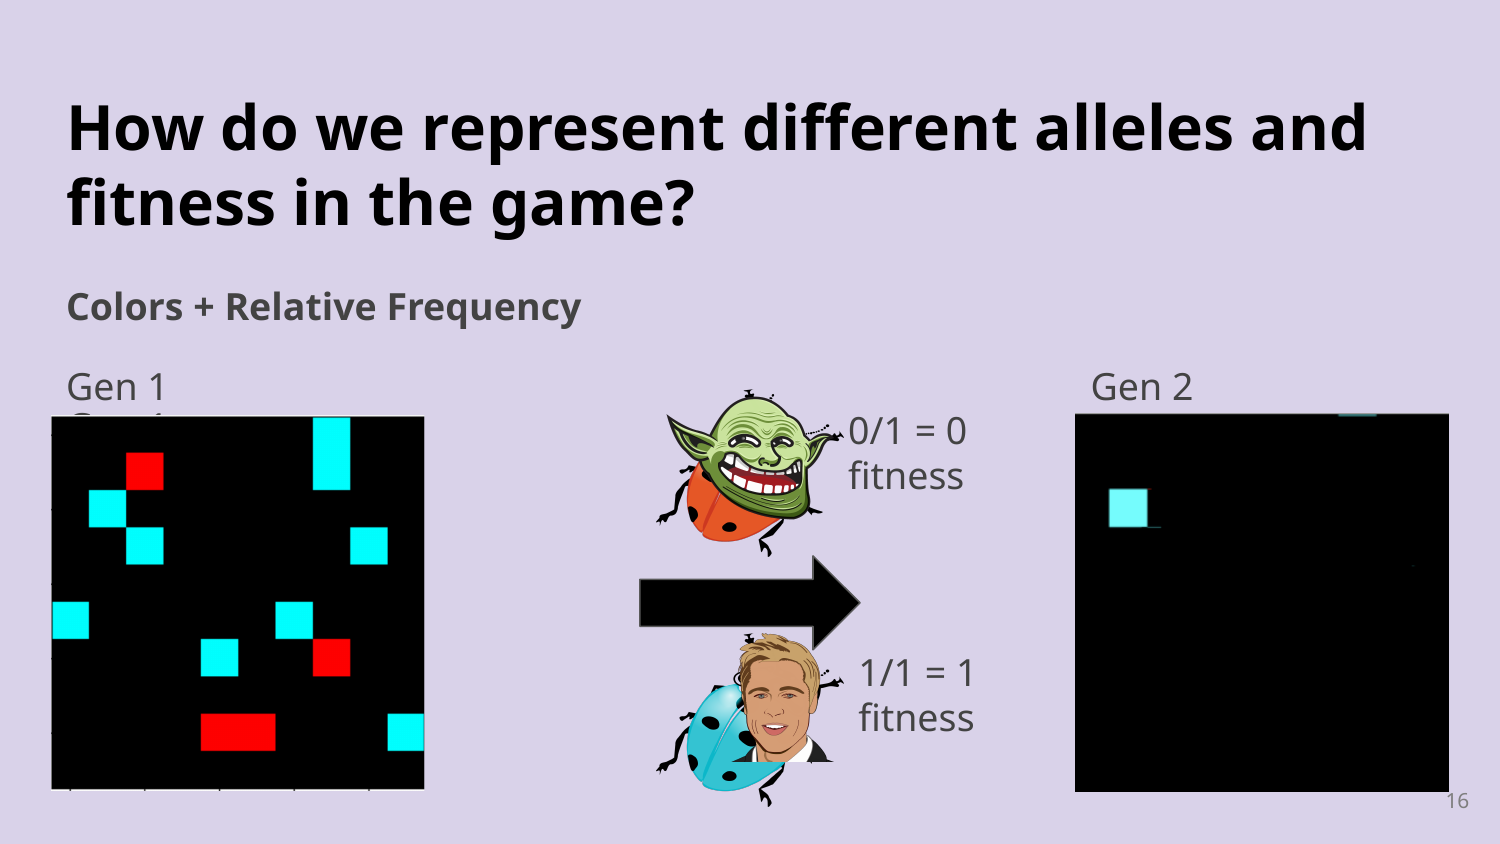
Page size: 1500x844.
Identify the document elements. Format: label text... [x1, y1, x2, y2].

text_box [639, 565, 861, 631]
picture [656, 633, 844, 807]
text_box Gen 2 [1075, 348, 1263, 413]
text_box 1/1 = 1 fitness [846, 633, 1031, 762]
slide_number ‹#› [1394, 769, 1484, 834]
picture [50, 414, 425, 791]
picture [656, 372, 844, 557]
text_box 0/1 = 0 fitness [846, 391, 1020, 520]
title How do we represent different alleles and fitness in the game? Colors + Relative Frequency Gen 1 [51, 72, 1449, 313]
text_box Gen 1 [51, 348, 238, 413]
picture [1075, 413, 1450, 793]
